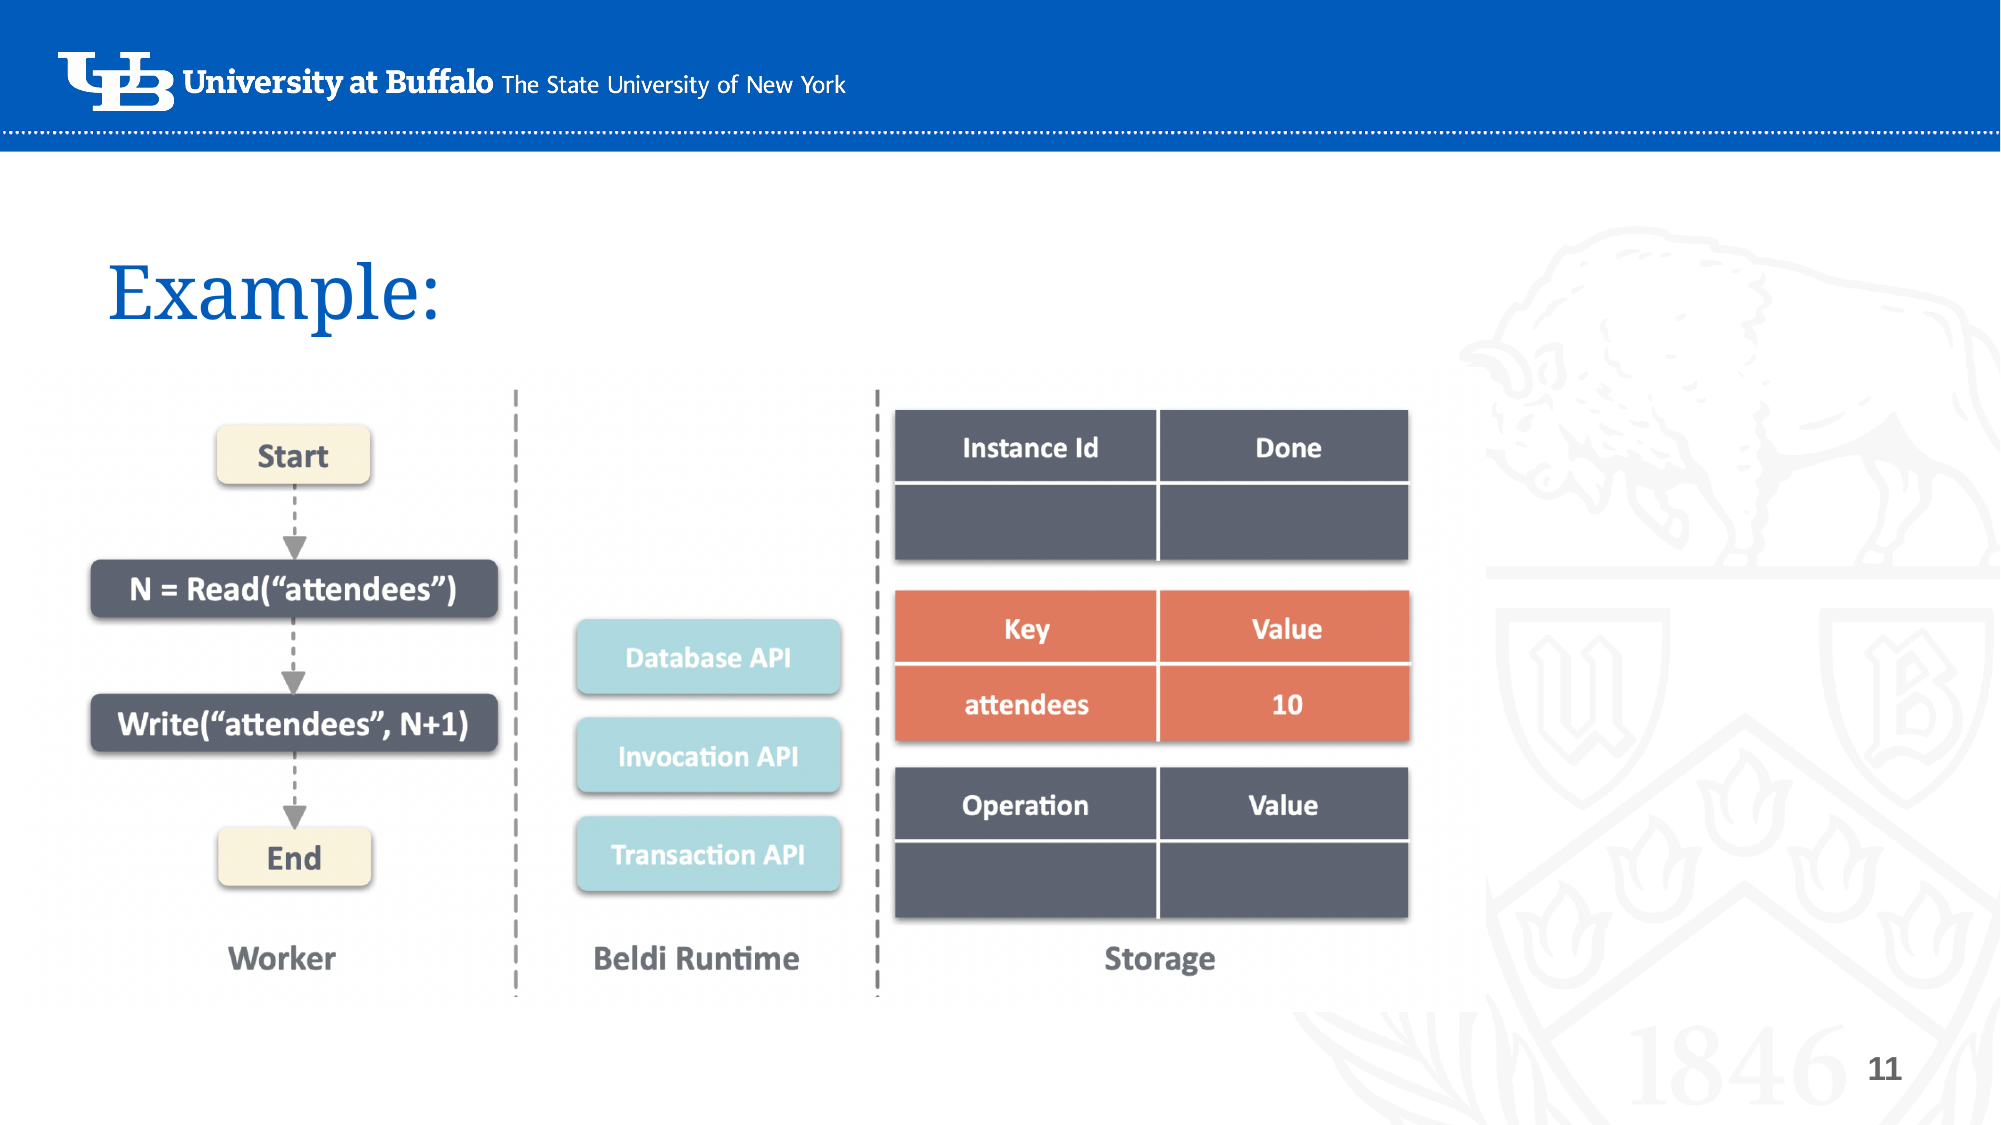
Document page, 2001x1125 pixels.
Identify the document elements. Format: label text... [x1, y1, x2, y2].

title Example: [93, 140, 1234, 343]
picture [0, 0, 2001, 1125]
footer ‹#› [1242, 1036, 1918, 1097]
